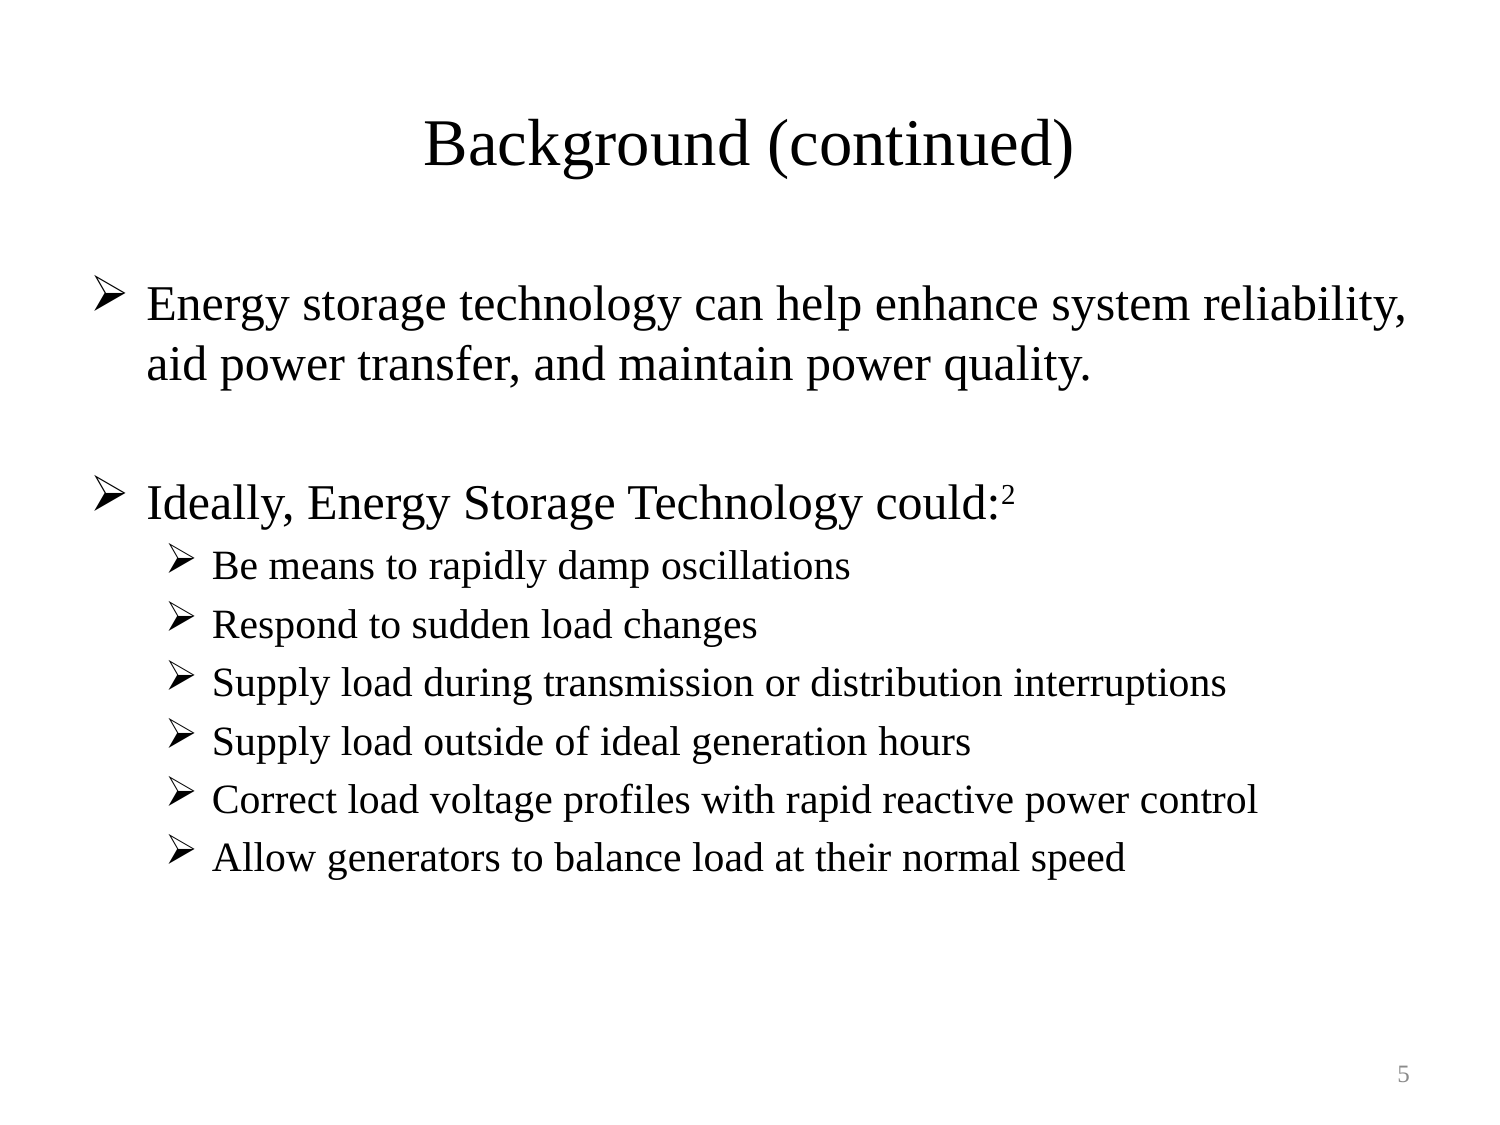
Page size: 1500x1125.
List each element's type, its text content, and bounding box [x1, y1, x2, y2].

slide_number 5 [1074, 1042, 1425, 1103]
list Energy storage technology can help enhance system reliability, aid power transfer, and maintain power quality. Ideally, Energy Storage Technology could:2 Be means to rapidly damp oscillations Respond to sudden load changes Supply load during transmission or distribution interruptions Supply load outside of ideal generation hours Correct load voltage profiles with rapid reactive power control Allow generators to balance load at their normal speed [75, 262, 1425, 1005]
title Background (continued) [75, 45, 1425, 233]
